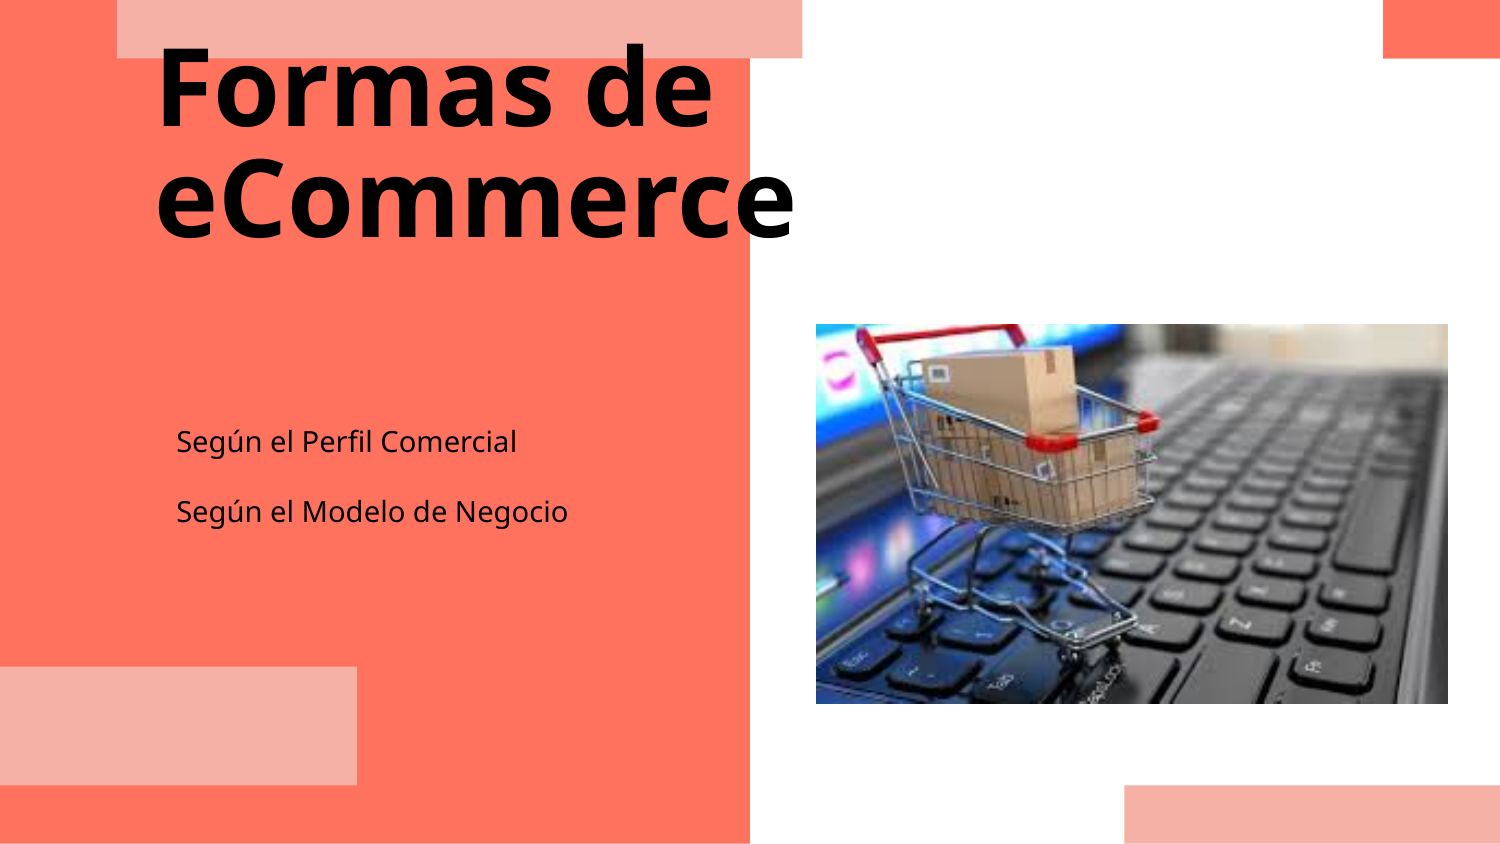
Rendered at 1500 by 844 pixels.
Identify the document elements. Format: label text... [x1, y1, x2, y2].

text_box Según el Perfil Comercial Según el Modelo de Negocio [161, 408, 625, 546]
title Formas de eCommerce [139, 136, 1361, 275]
picture [816, 324, 1448, 704]
